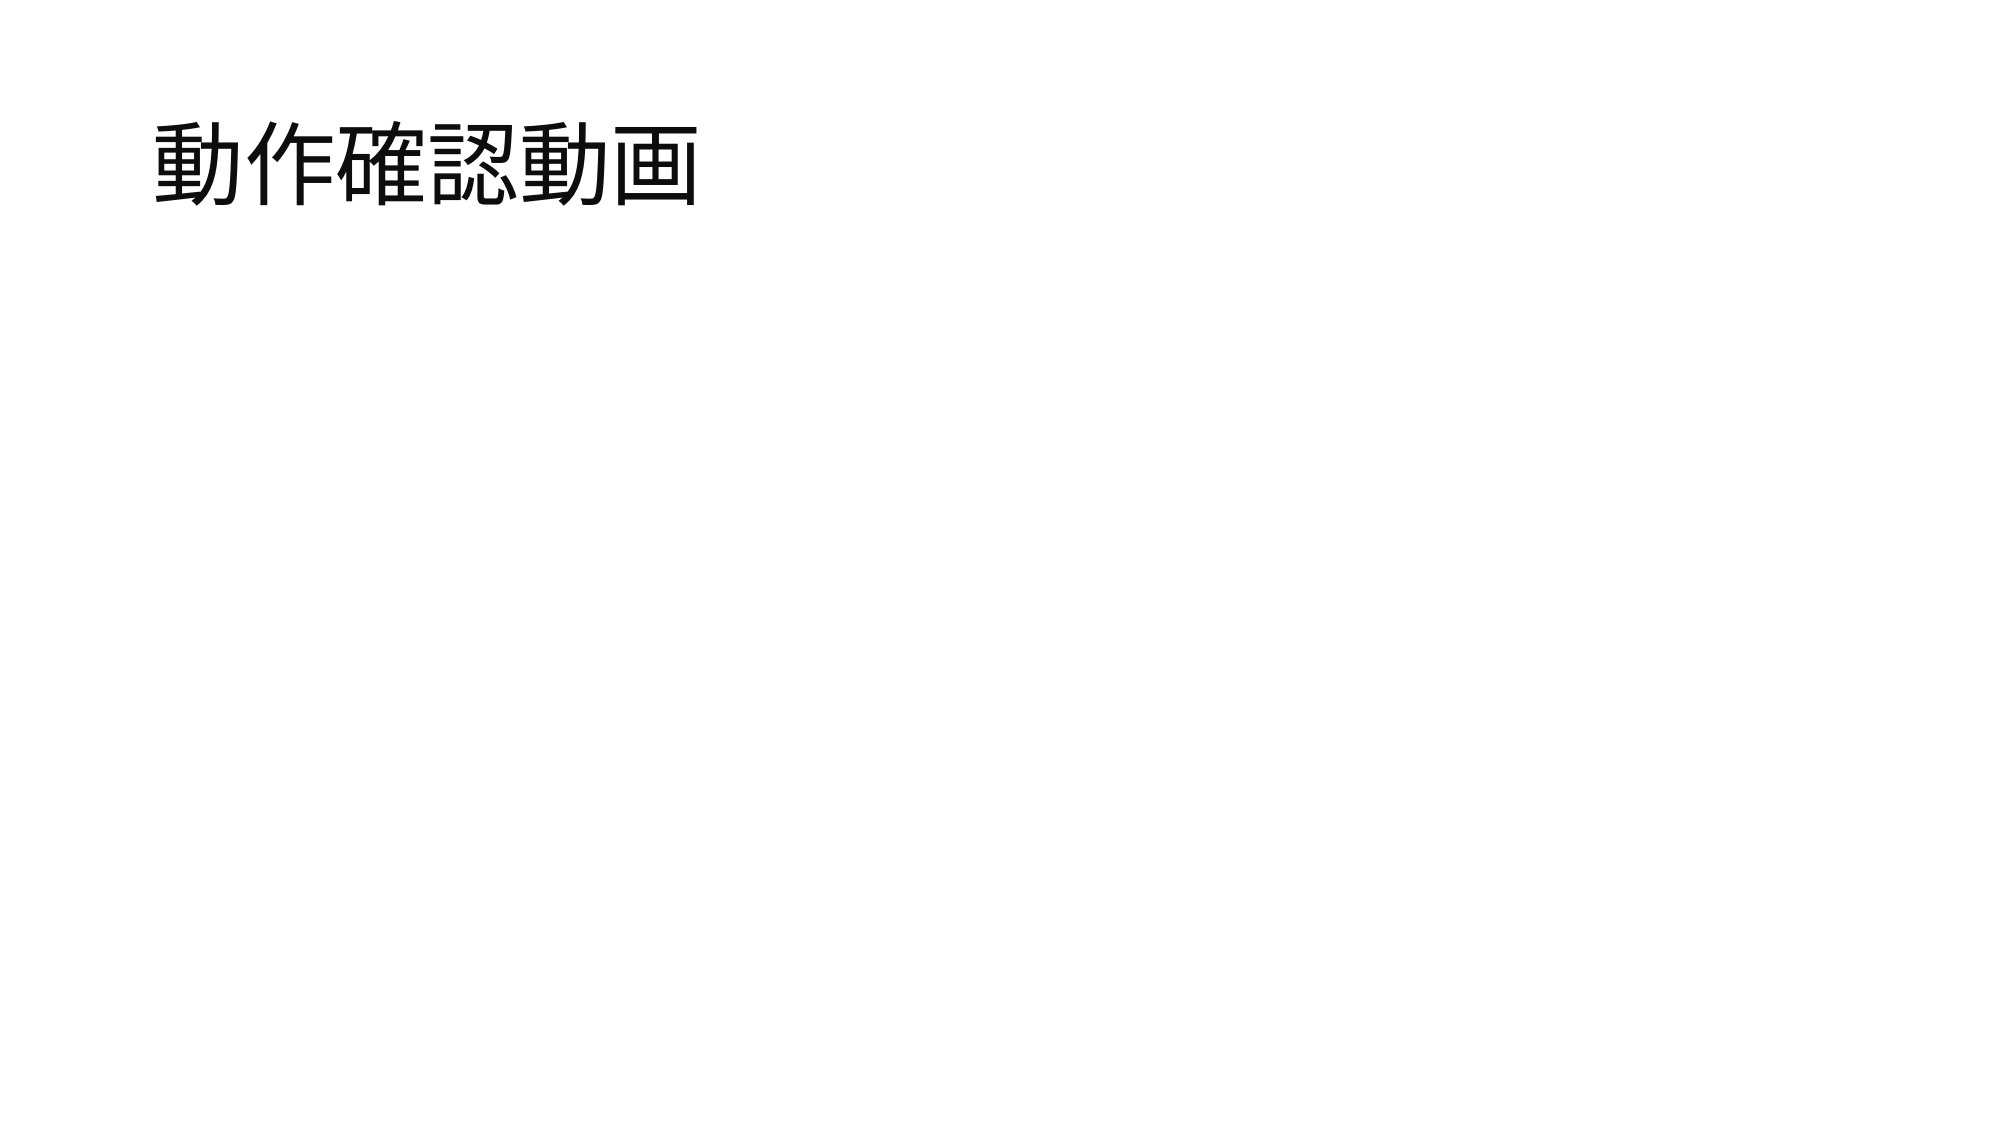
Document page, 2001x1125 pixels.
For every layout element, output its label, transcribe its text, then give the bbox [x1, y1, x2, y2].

title 動作確認動画 [137, 59, 1863, 278]
